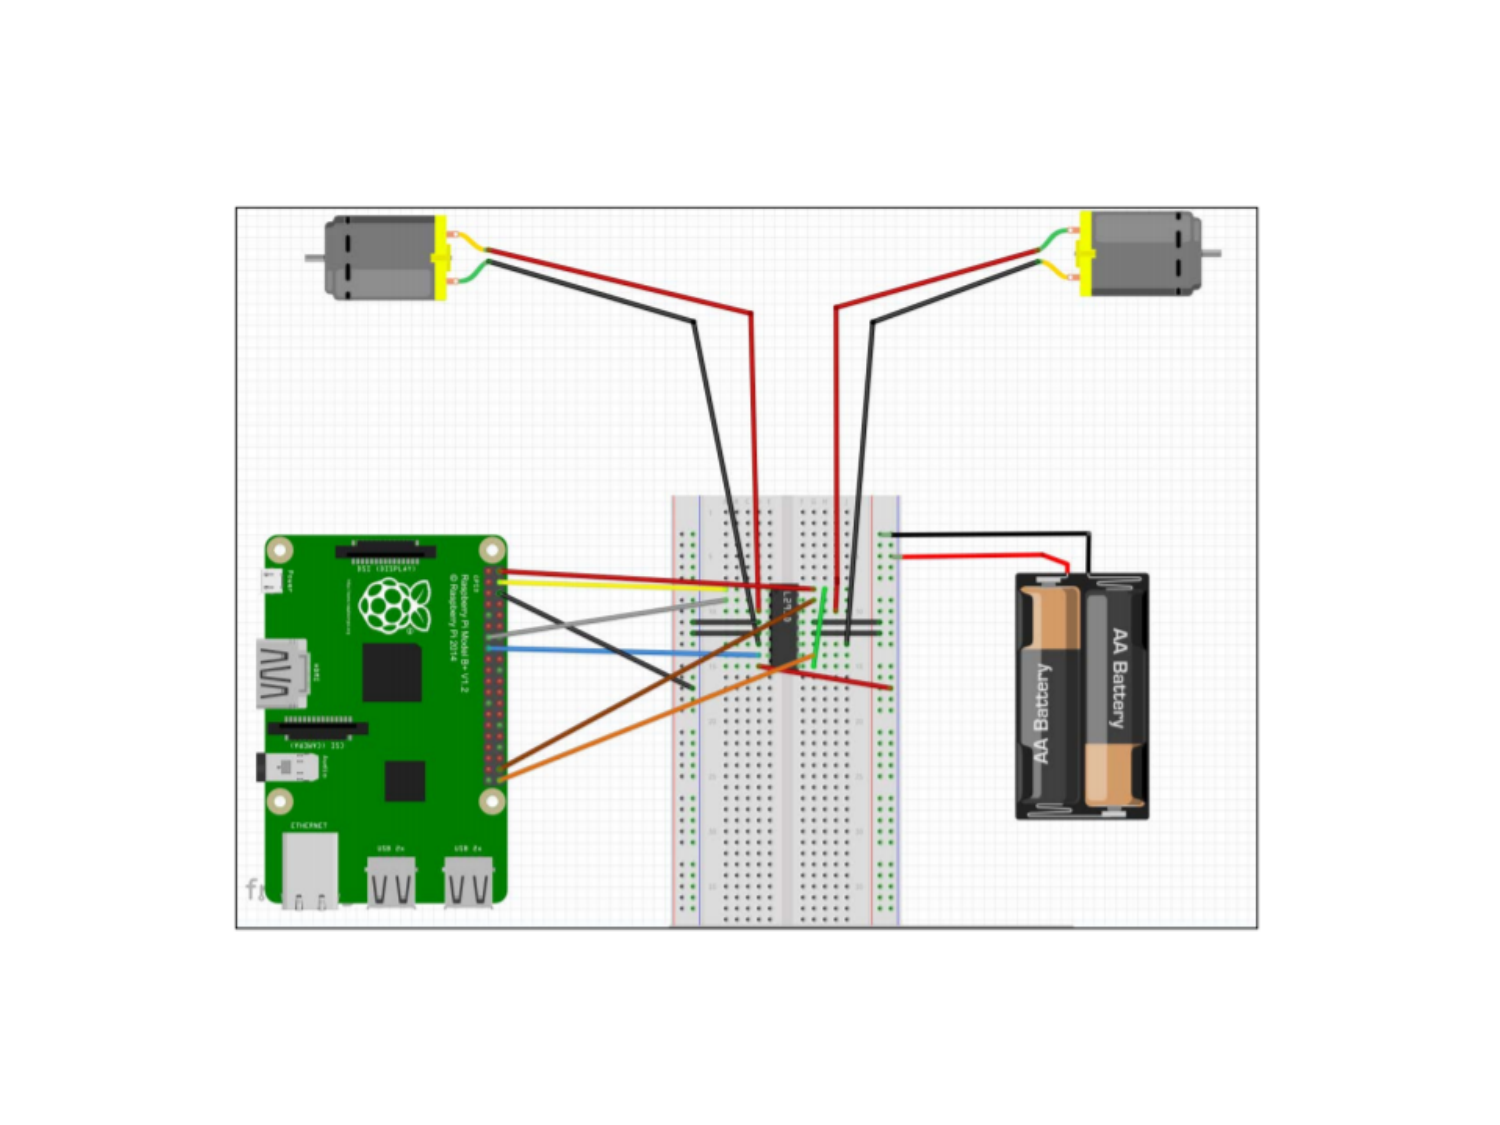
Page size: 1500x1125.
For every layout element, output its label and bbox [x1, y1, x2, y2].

picture [225, 184, 1275, 941]
